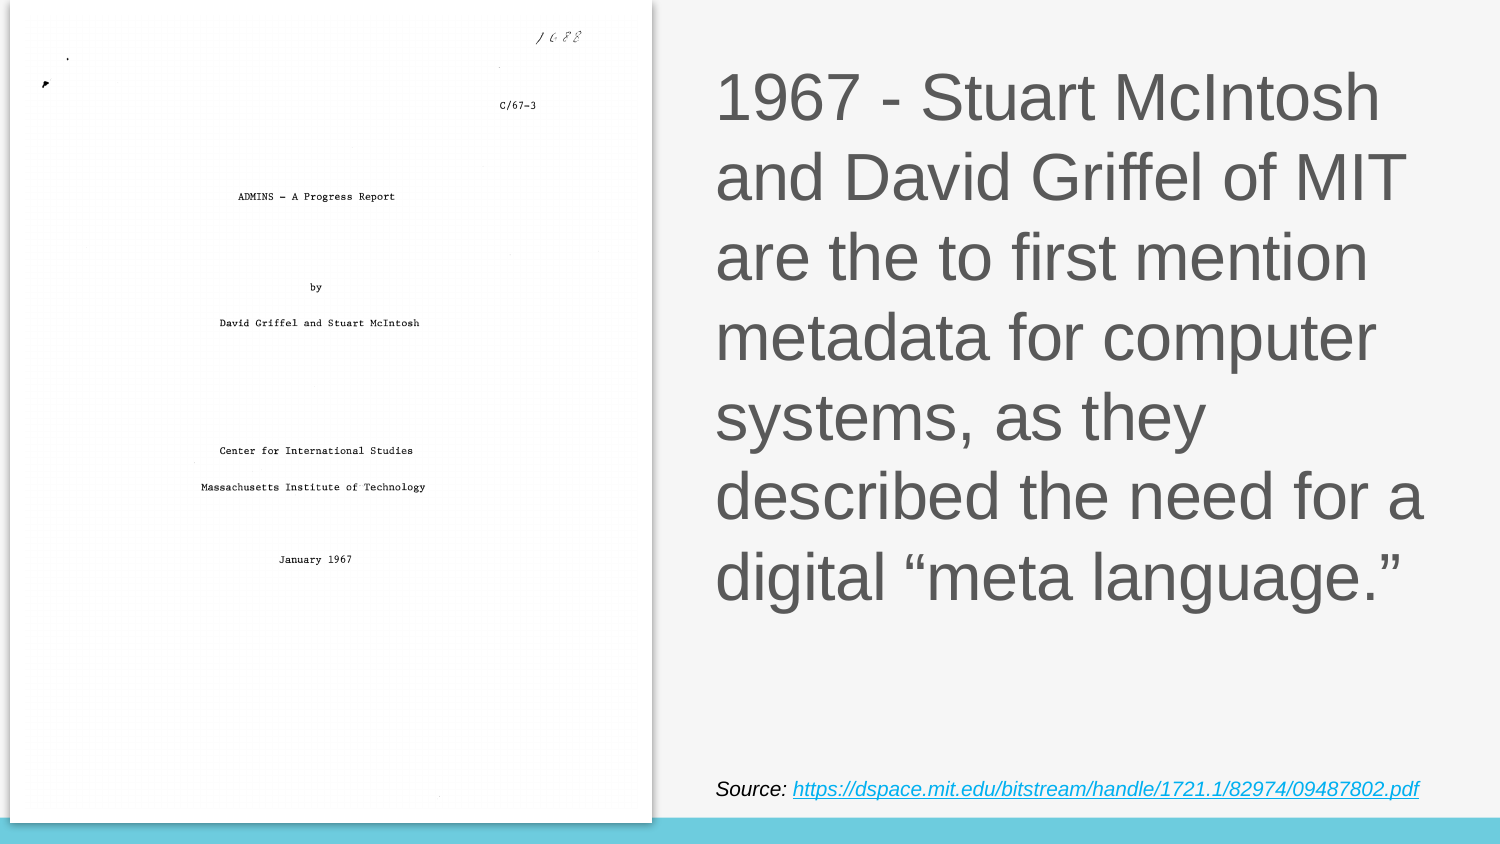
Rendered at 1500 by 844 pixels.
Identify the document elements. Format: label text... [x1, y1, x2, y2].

title 1967 - Stuart McIntosh and David Griffel of MIT are the to first mention metadata for computer systems, as they described the need for a digital “meta language.” [700, 38, 1449, 652]
picture [24, 14, 639, 809]
text_box Source: https://dspace.mit.edu/bitstream/handle/1721.1/82974/09487802.pdf [700, 768, 1449, 808]
